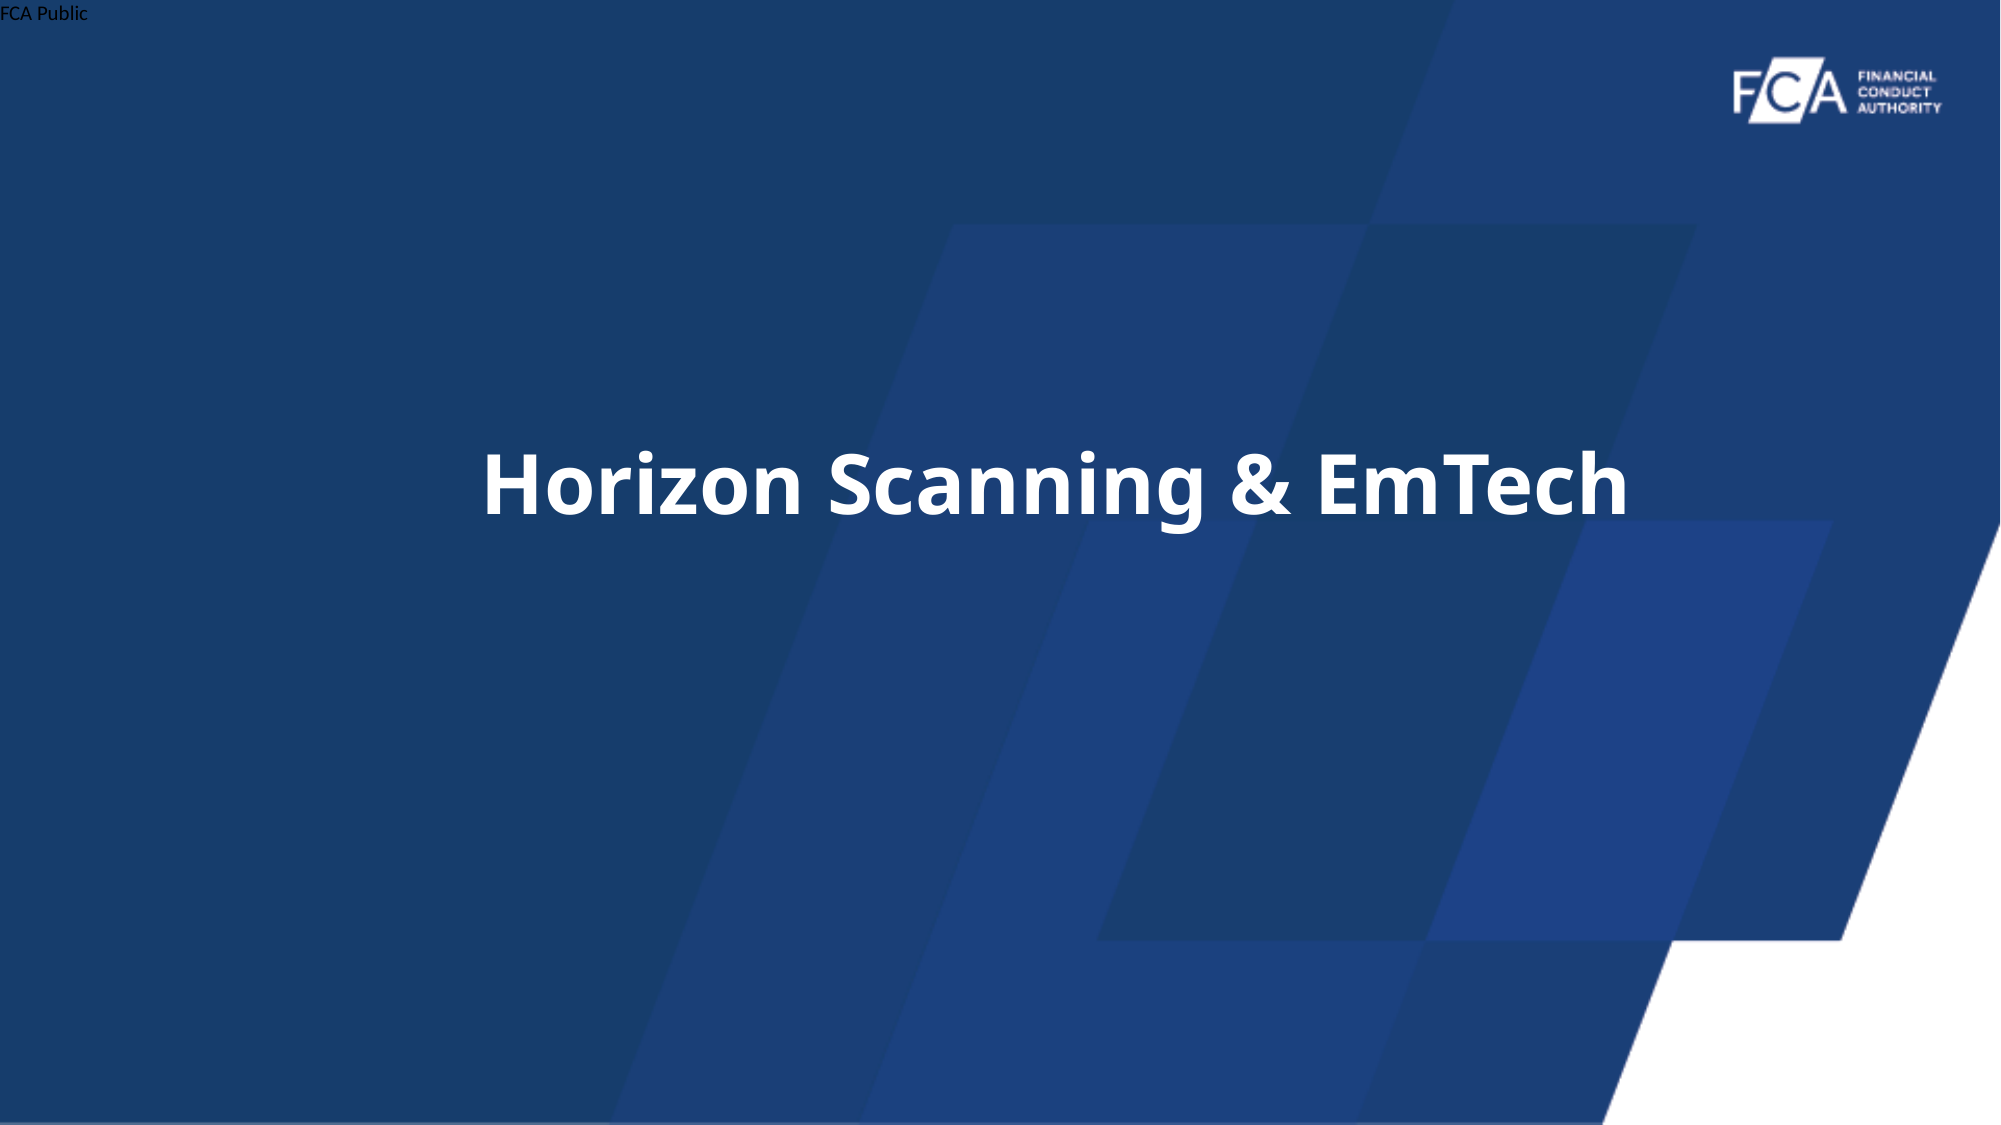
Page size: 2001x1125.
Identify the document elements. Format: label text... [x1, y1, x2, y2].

text_box Horizon Scanning & EmTech [320, 431, 1793, 532]
picture [0, 0, 2001, 1125]
